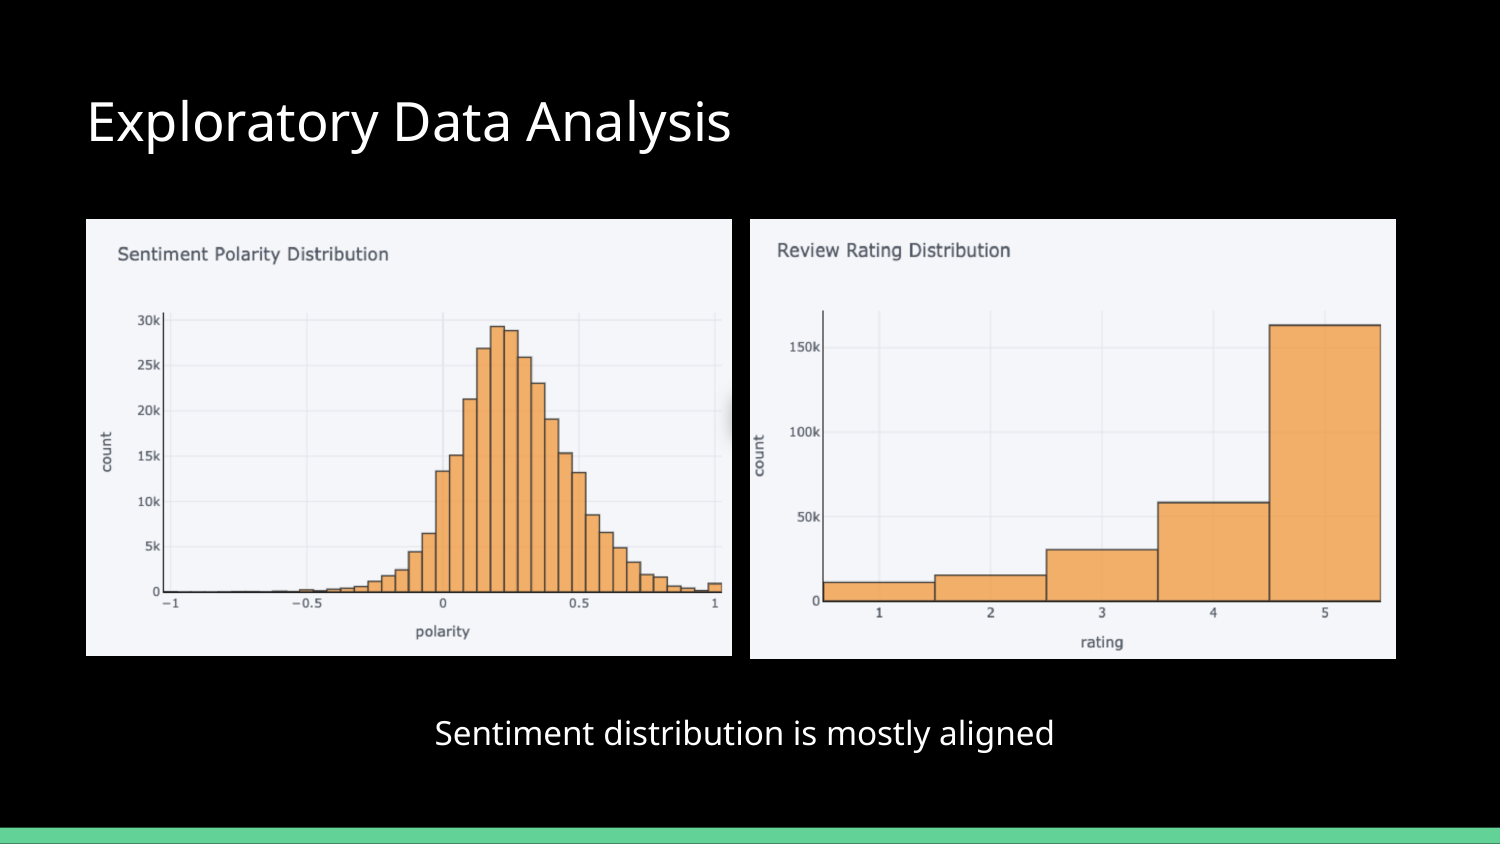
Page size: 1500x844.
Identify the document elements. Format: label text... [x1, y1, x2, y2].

text_box Exploratory Data Analysis [70, 36, 1406, 710]
picture [86, 219, 732, 656]
text_box Sentiment distribution is mostly aligned [419, 697, 1167, 784]
picture [749, 219, 1396, 659]
